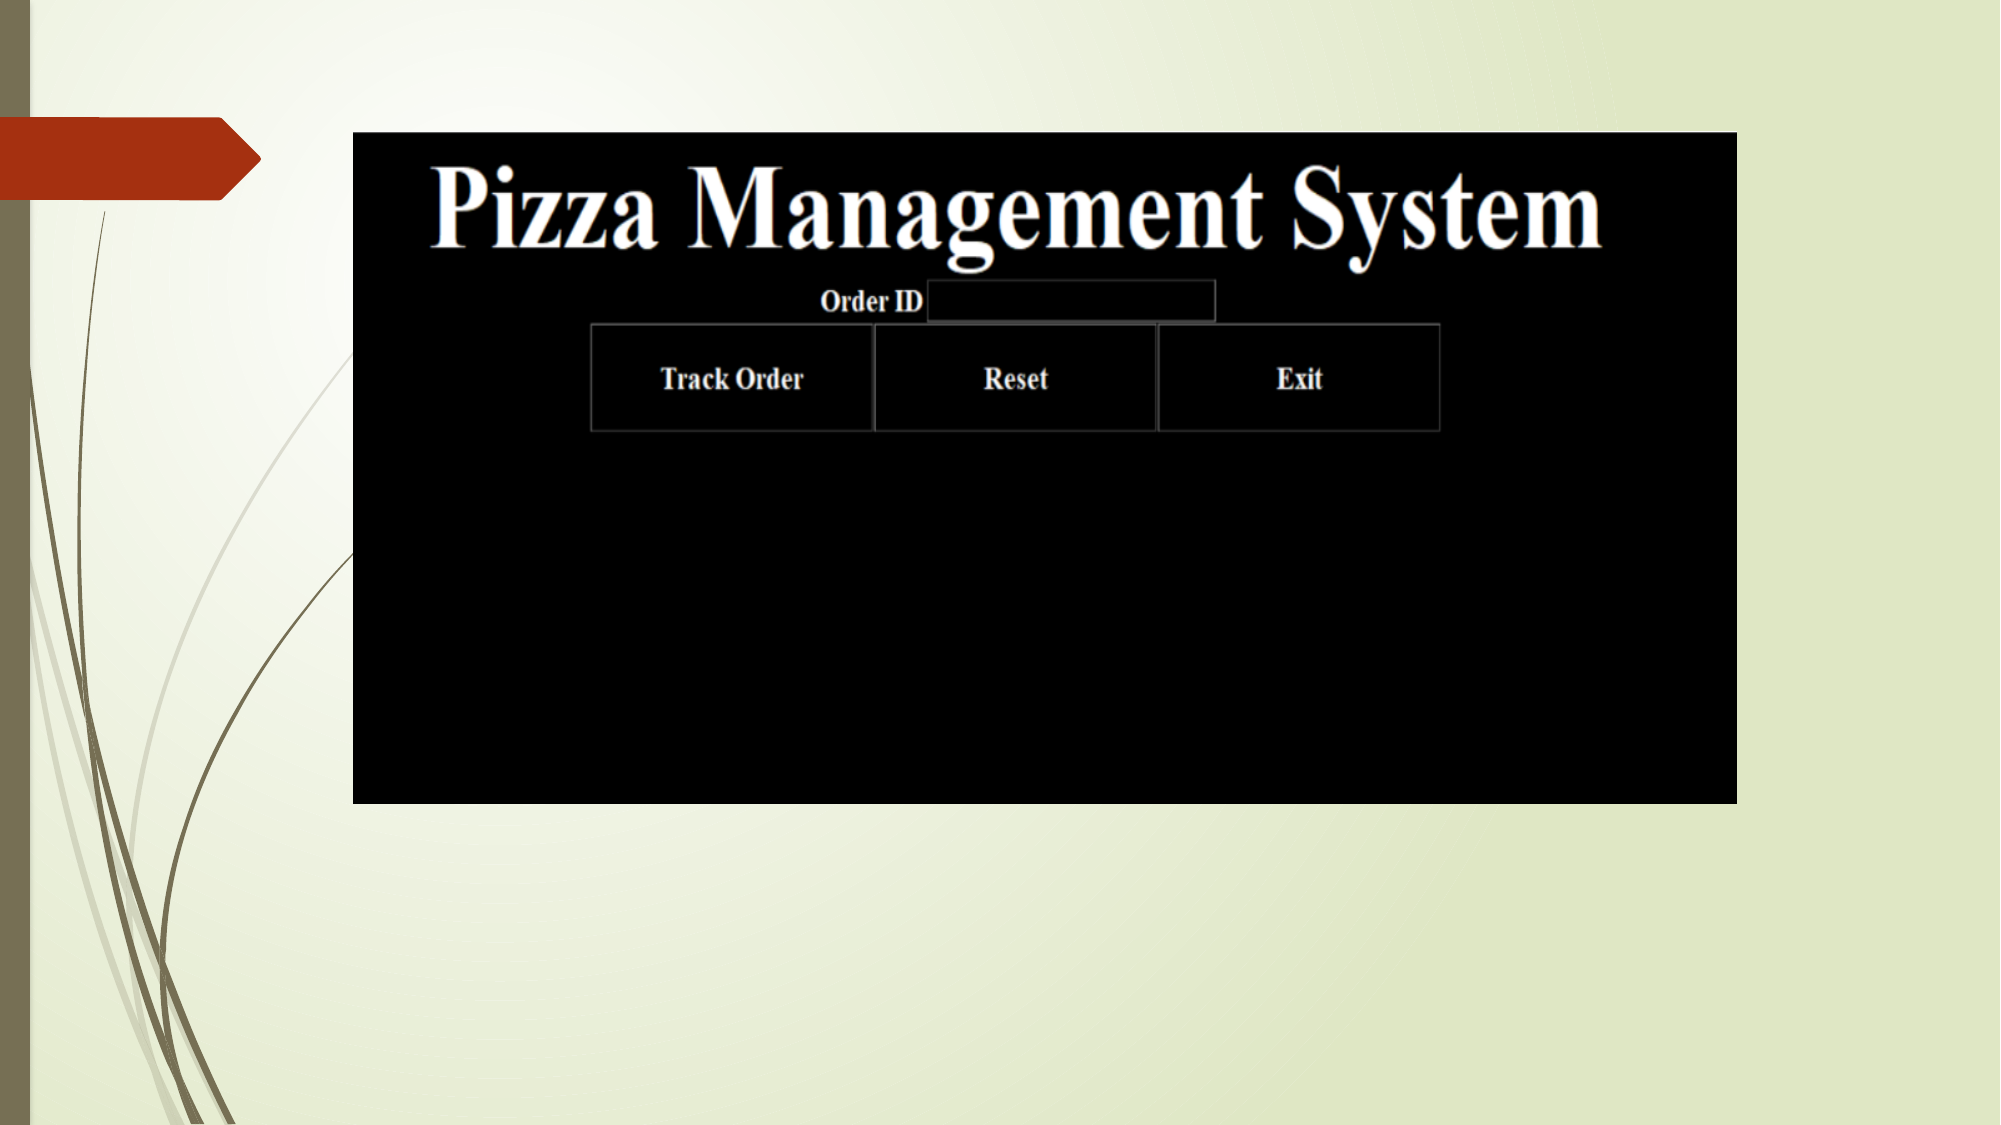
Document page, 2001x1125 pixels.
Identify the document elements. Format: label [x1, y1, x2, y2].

picture [353, 131, 1737, 805]
